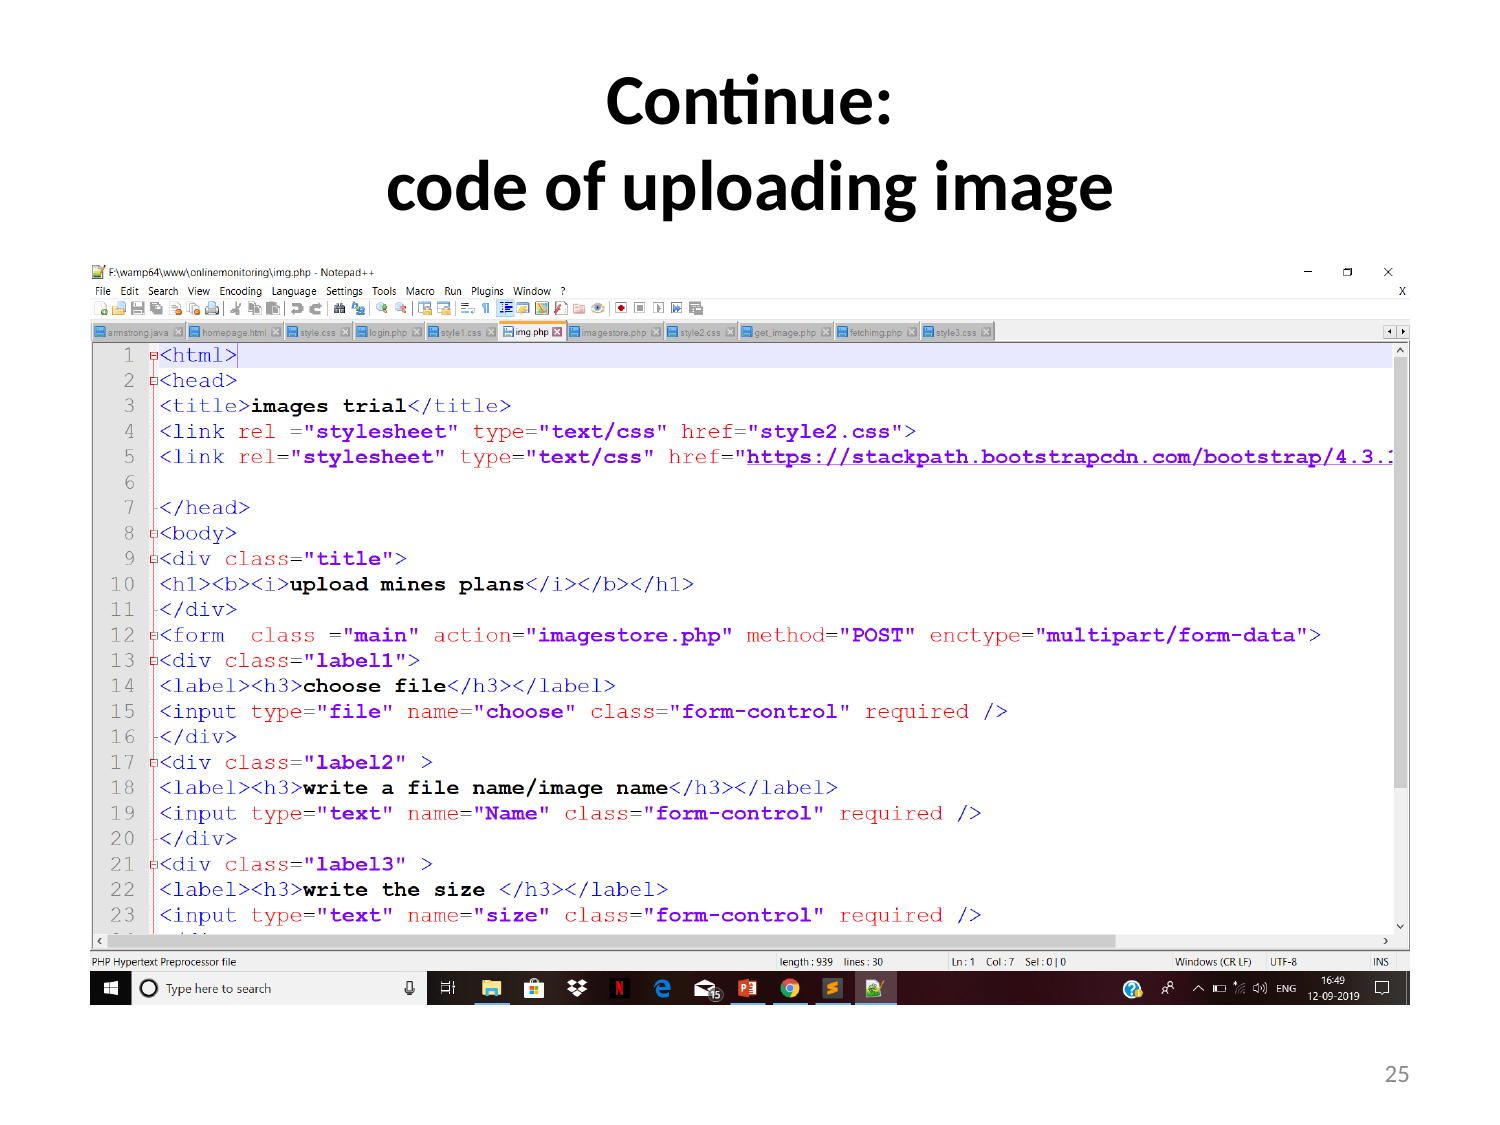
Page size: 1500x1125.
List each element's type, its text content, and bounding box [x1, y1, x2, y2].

title Continue: code of uploading image [75, 45, 1425, 233]
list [89, 262, 1411, 1006]
slide_number 25 [1074, 1042, 1425, 1103]
